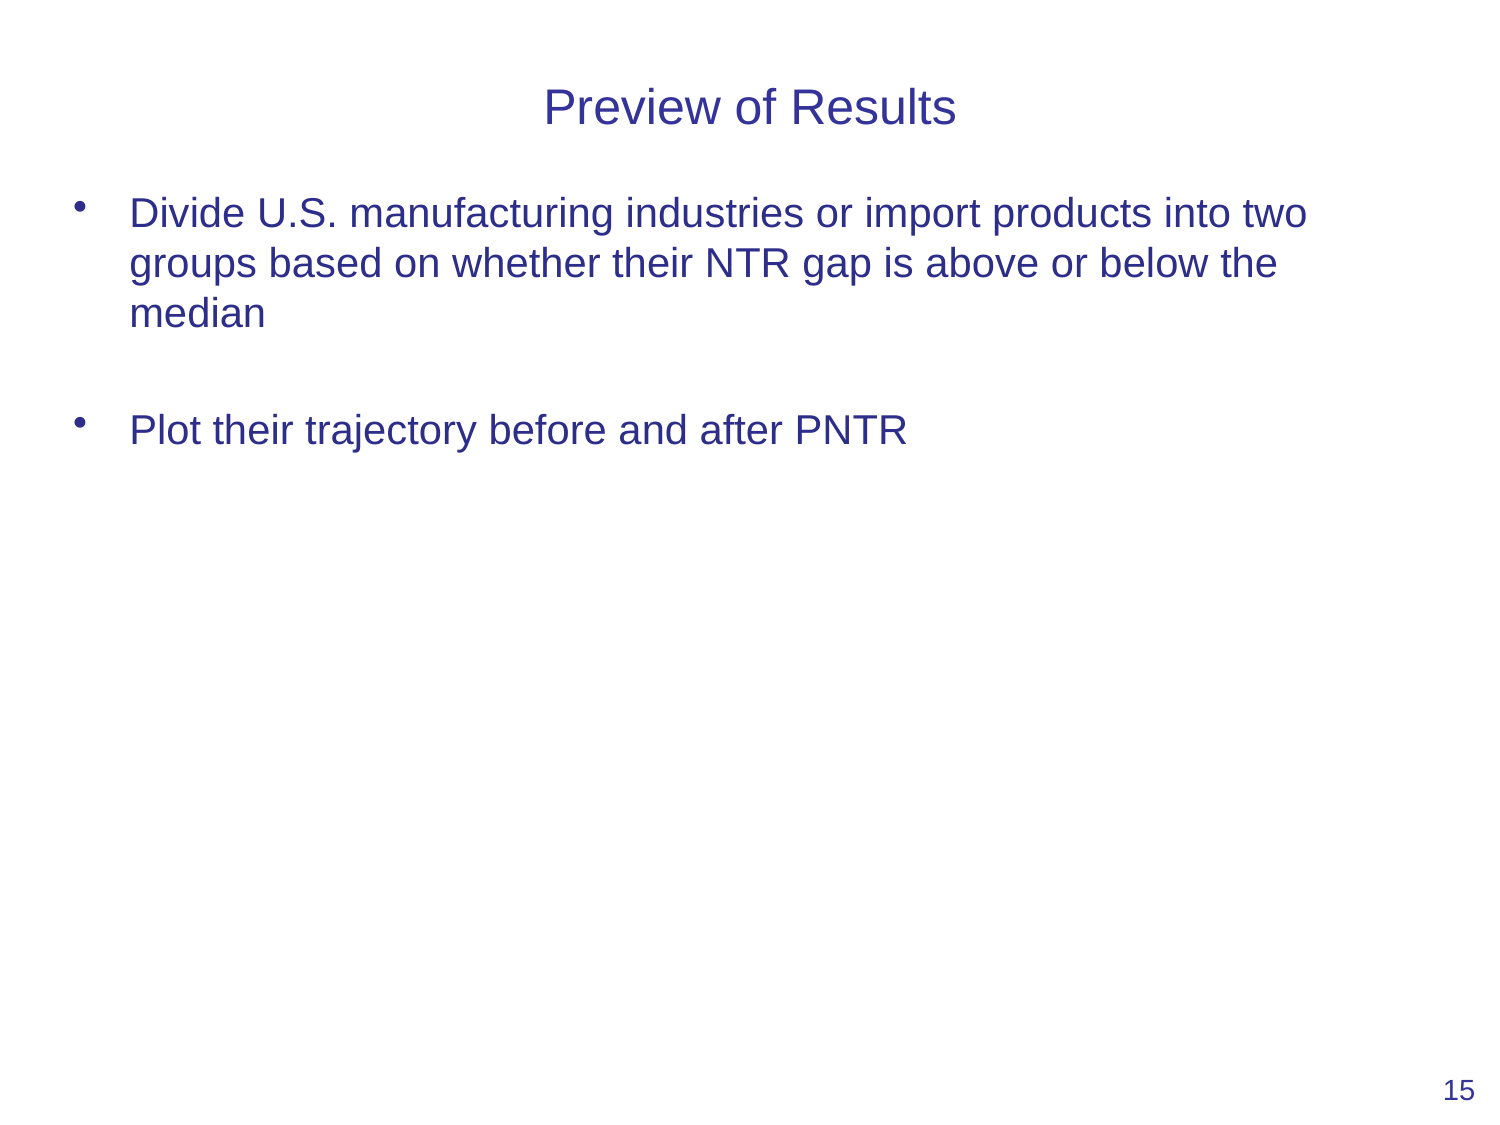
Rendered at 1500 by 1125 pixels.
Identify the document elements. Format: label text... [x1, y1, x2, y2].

slide_number 15 [1408, 1028, 1491, 1108]
title Preview of Results [57, 44, 1443, 165]
list Divide U.S. manufacturing industries or import products into two groups based on whether their NTR gap is above or below the median Plot their trajectory before and after PNTR [57, 178, 1443, 1125]
